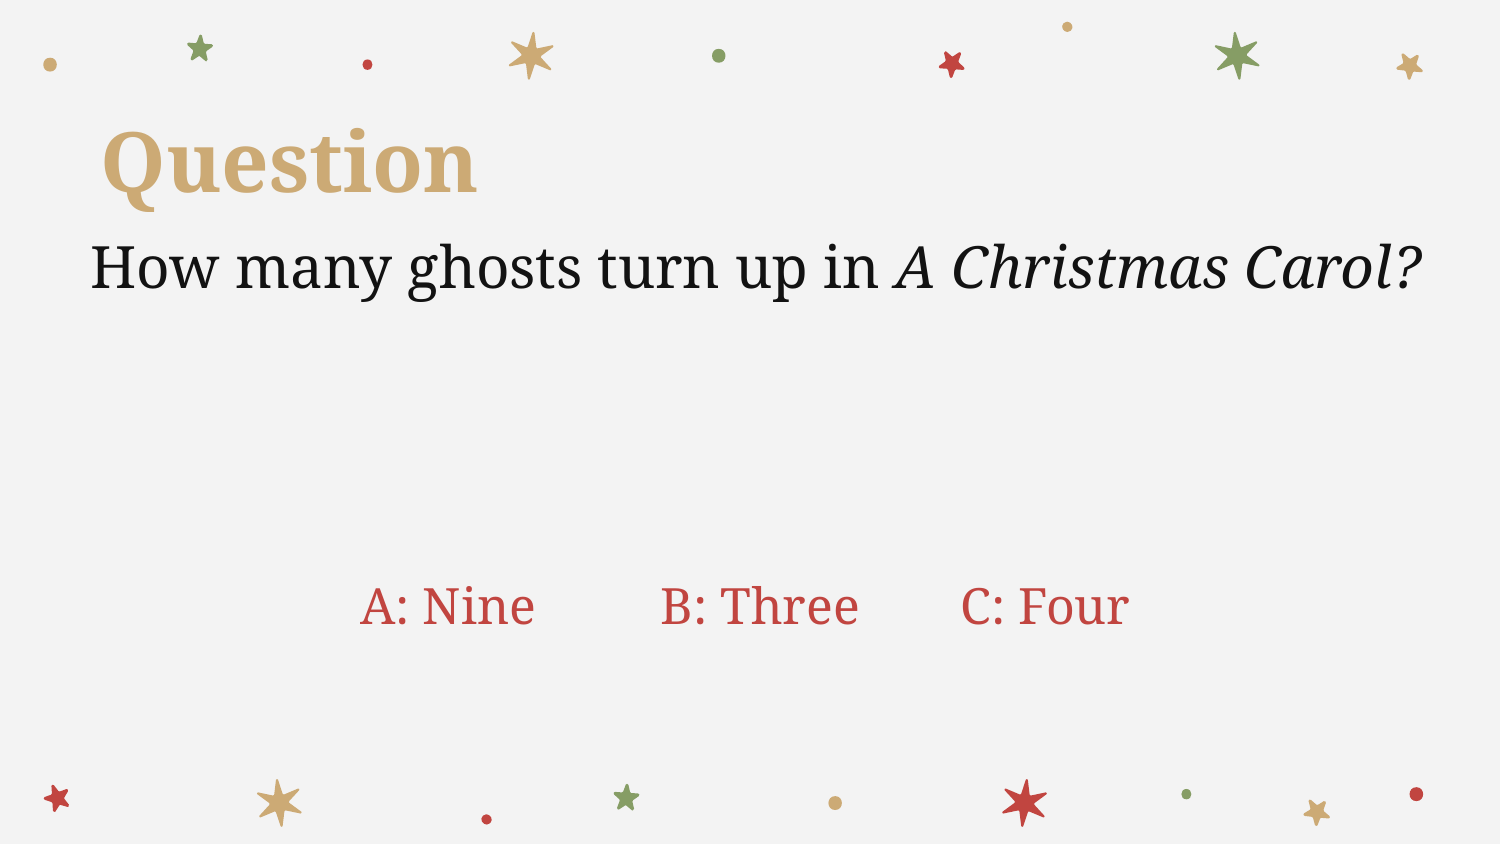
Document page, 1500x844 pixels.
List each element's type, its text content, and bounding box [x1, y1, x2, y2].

text_box A: Nine B: Three C: Four [25, 535, 1466, 674]
title Question [35, 111, 545, 204]
subtitle How many ghosts turn up in A Christmas Carol? [35, 204, 1476, 422]
